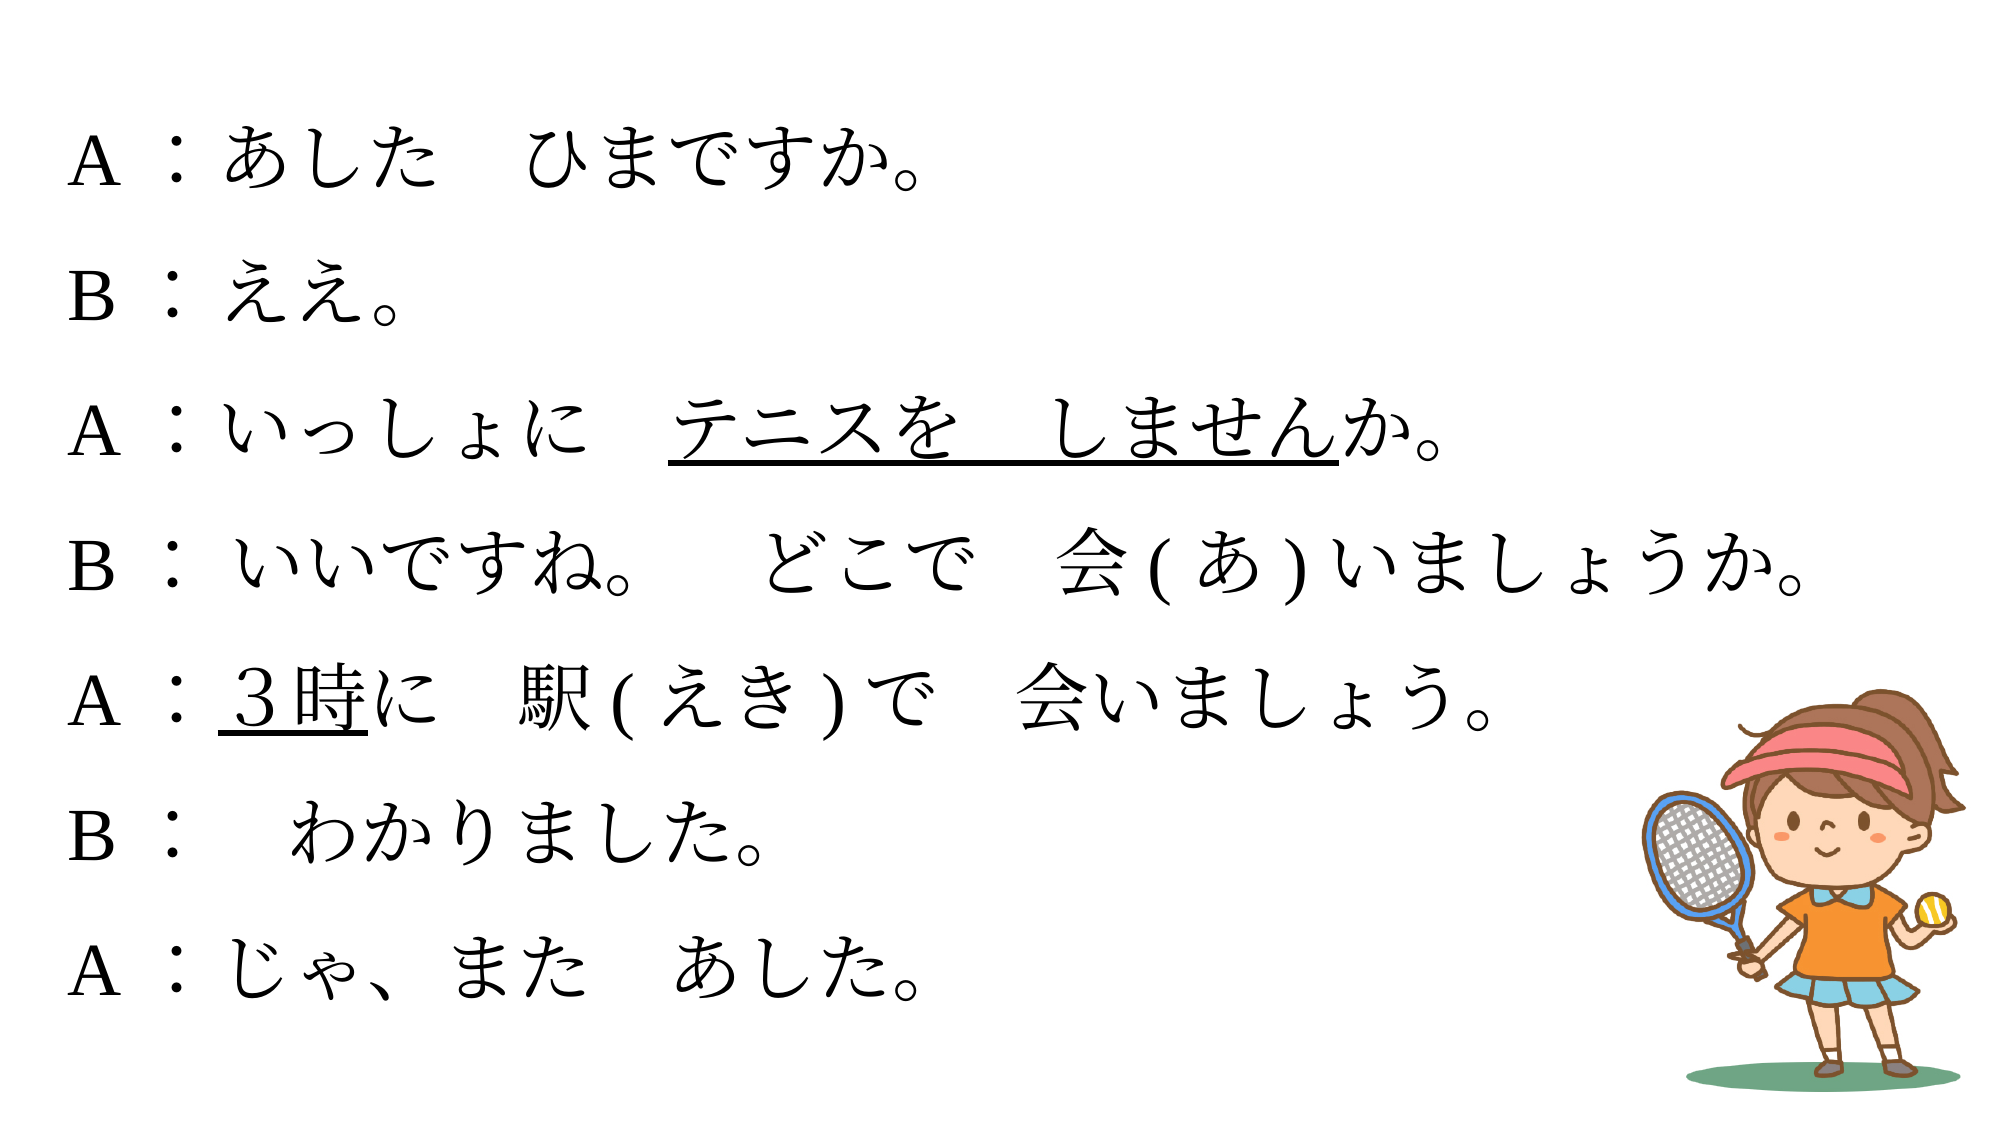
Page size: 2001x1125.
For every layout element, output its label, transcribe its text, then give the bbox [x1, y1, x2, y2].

picture [1608, 654, 2000, 1125]
text_box A： あした ひまですか。 B： ええ。 A： いっしょに テニスを しませんか。 B： いいですね。 どこで 会(あ)いましょうか。 A： ３時に 駅(えき)で 会いましょう。 B： わかりました。 A： じゃ、また あした。 [52, 57, 1947, 1018]
